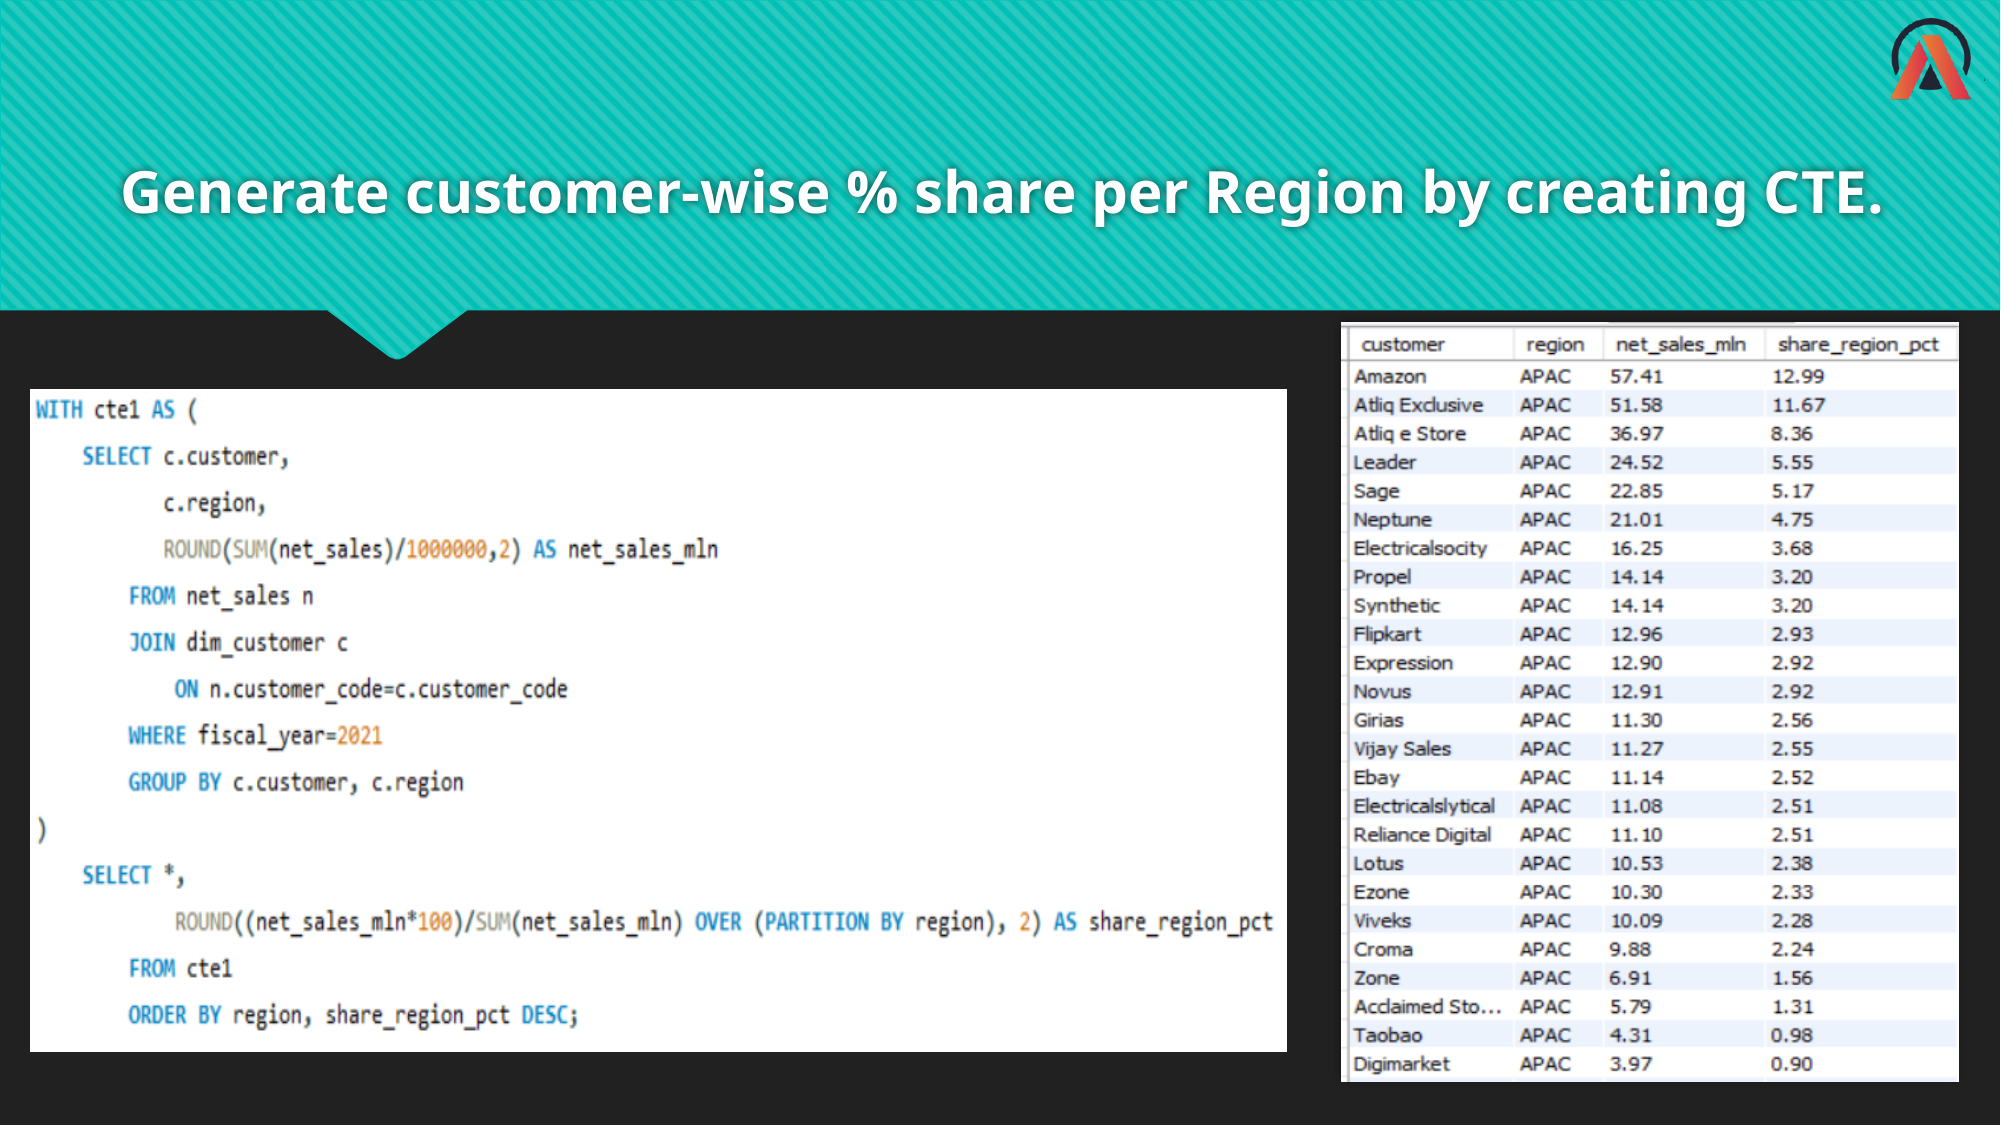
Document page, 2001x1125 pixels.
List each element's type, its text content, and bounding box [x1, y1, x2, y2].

picture [29, 388, 1287, 1052]
text_box Generate customer-wise % share per Region by creating CTE. [105, 73, 1924, 233]
picture [1866, 0, 1985, 118]
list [1341, 322, 1959, 1082]
